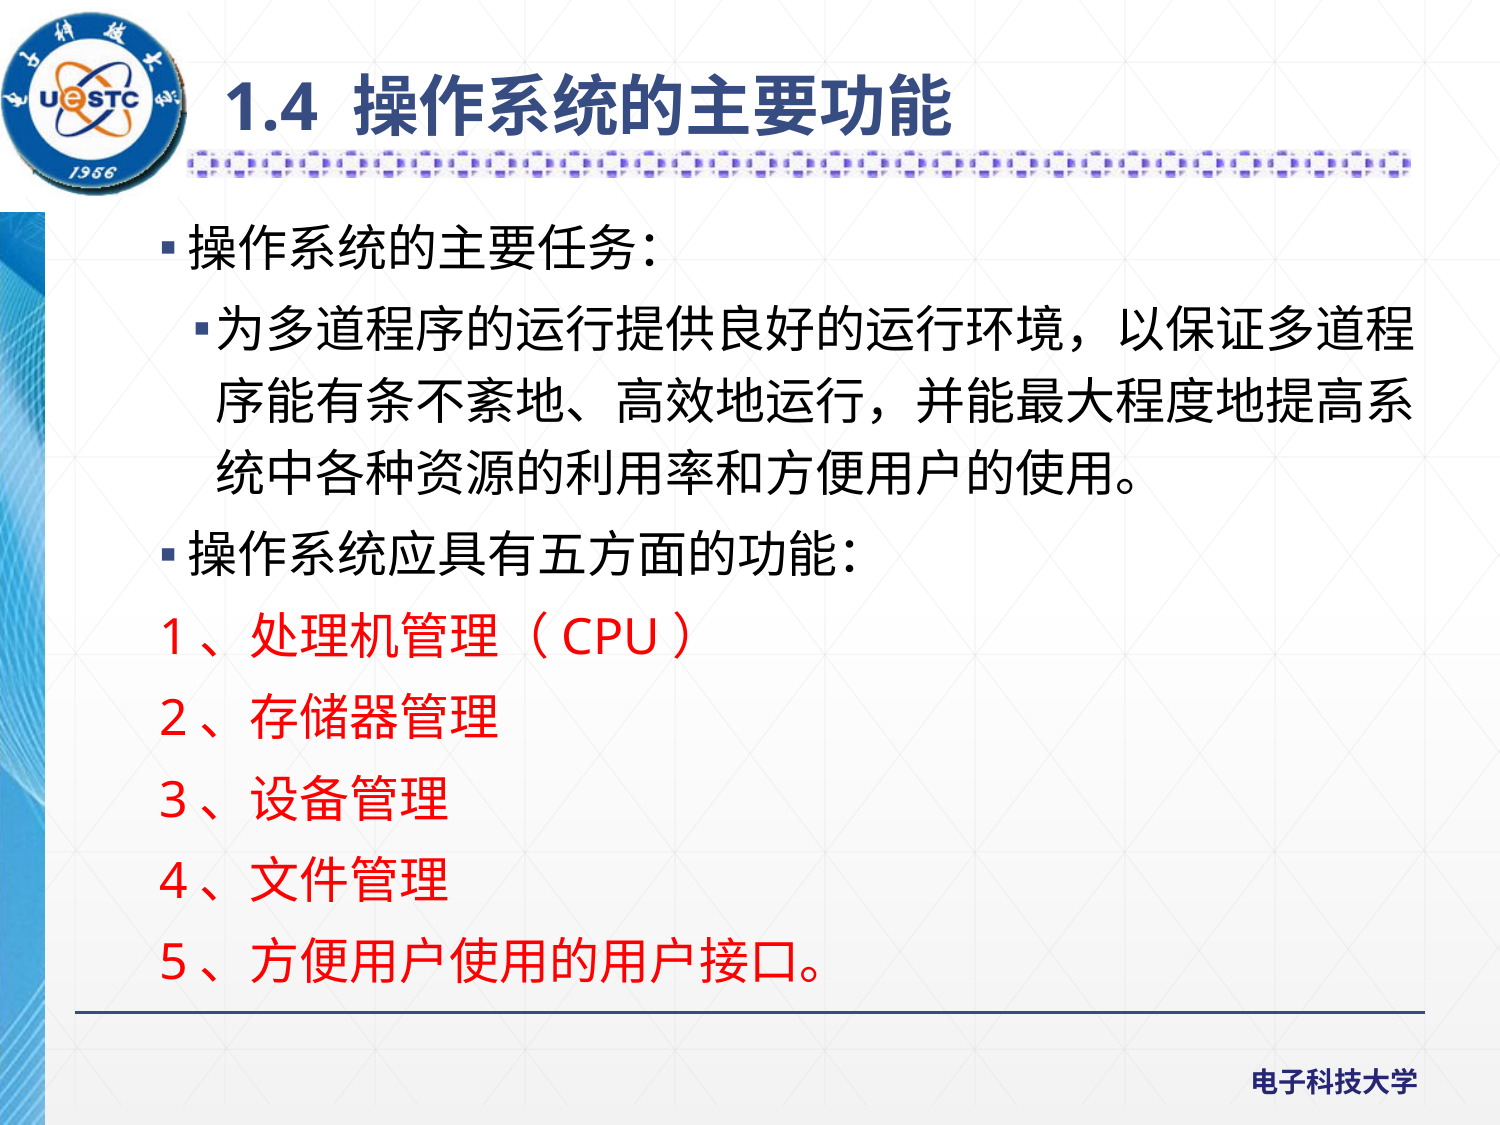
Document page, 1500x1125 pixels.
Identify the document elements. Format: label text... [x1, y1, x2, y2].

picture [1013, 149, 1411, 178]
picture [0, 212, 45, 1125]
list 操作系统的主要任务： 为多道程序的运行提供良好的运行环境，以保证多道程序能有条不紊地、高效地运行，并能最大程度地提高系统中各种资源的利用率和方便用户的使用。 操作系统应具有五方面的功能： 1、处理机管理（CPU） 2、存储器管理 3、设备管理 4、文件管理 5、方便用户使用的用户接口。 [144, 196, 1474, 985]
title 1.4 操作系统的主要功能 [208, 65, 1013, 181]
picture [0, 0, 208, 197]
